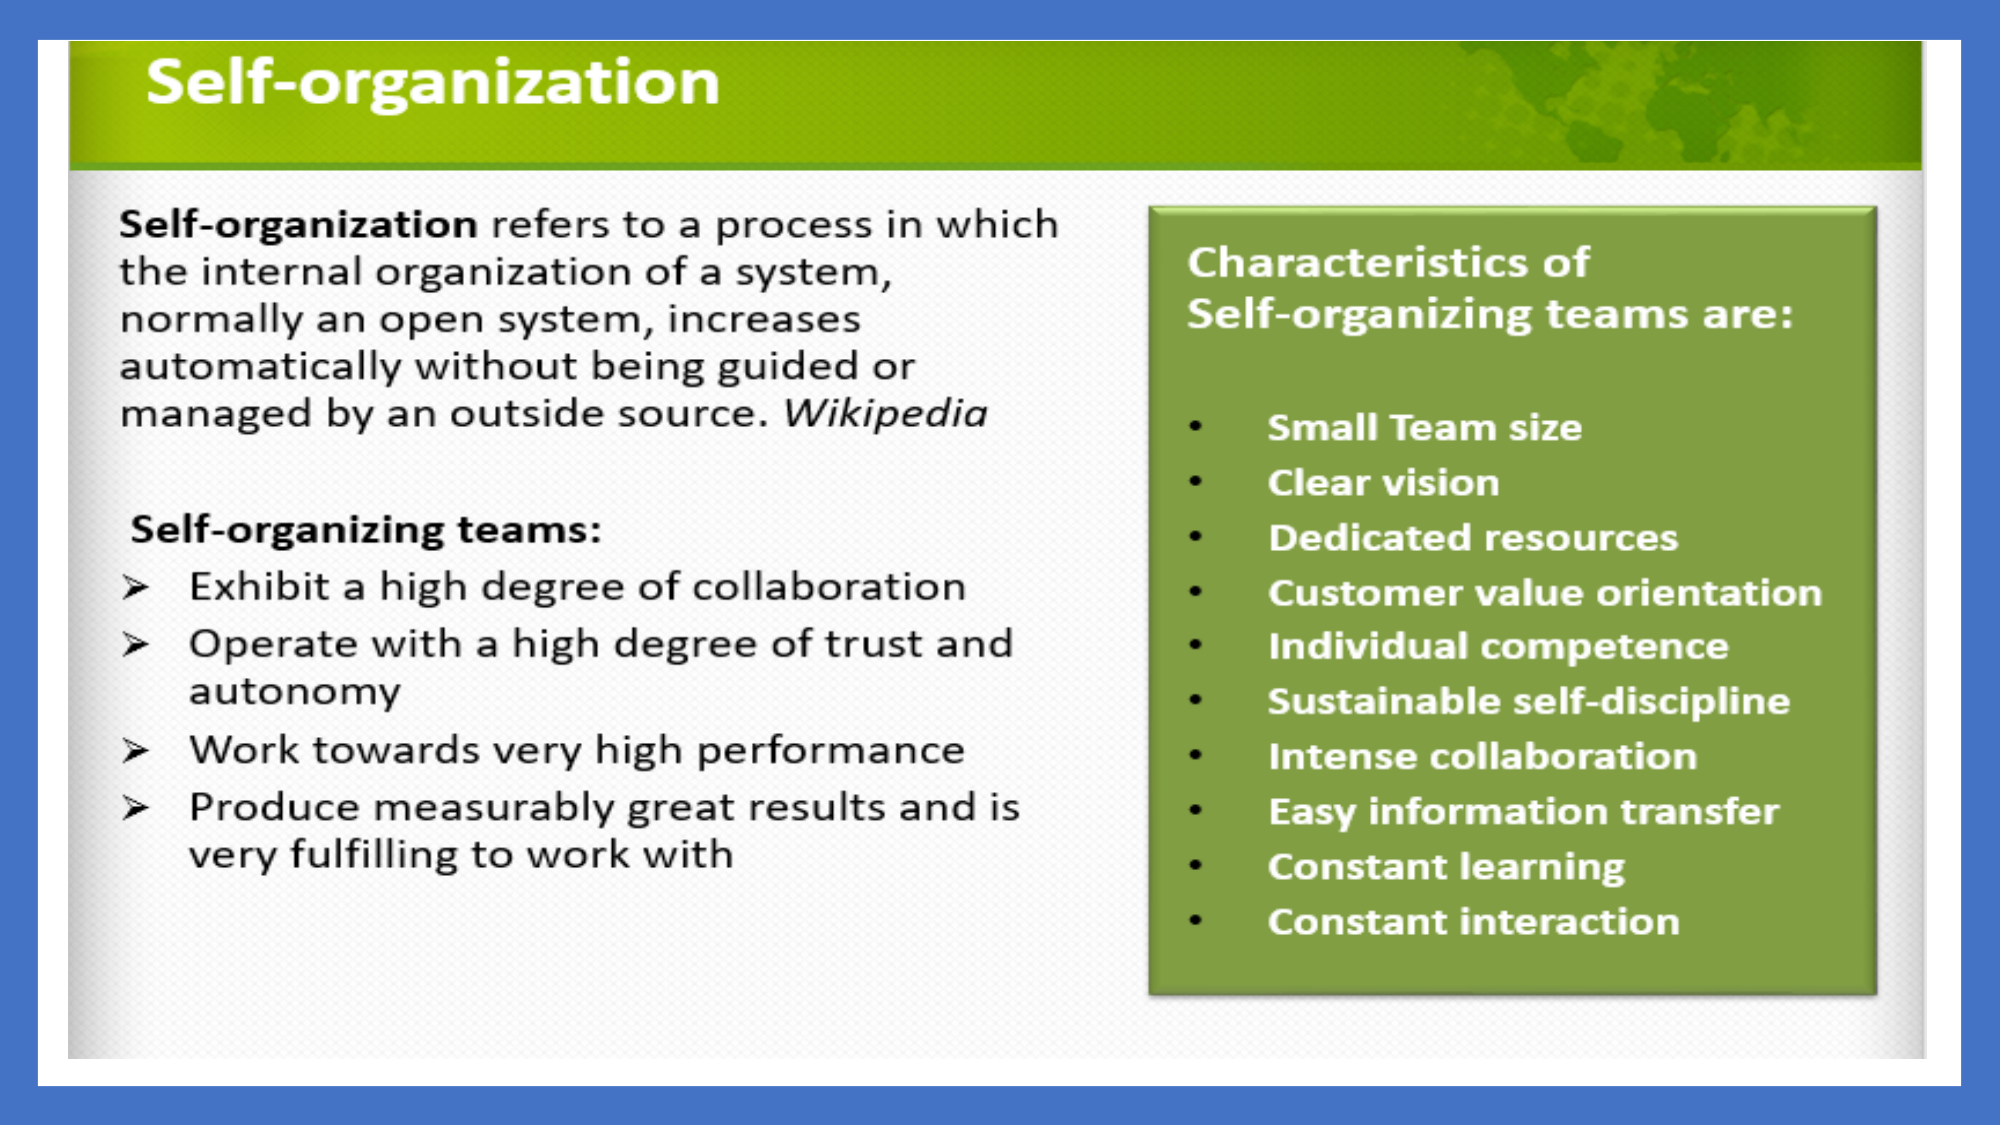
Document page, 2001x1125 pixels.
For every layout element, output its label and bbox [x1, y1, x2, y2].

picture [67, 40, 1927, 1059]
